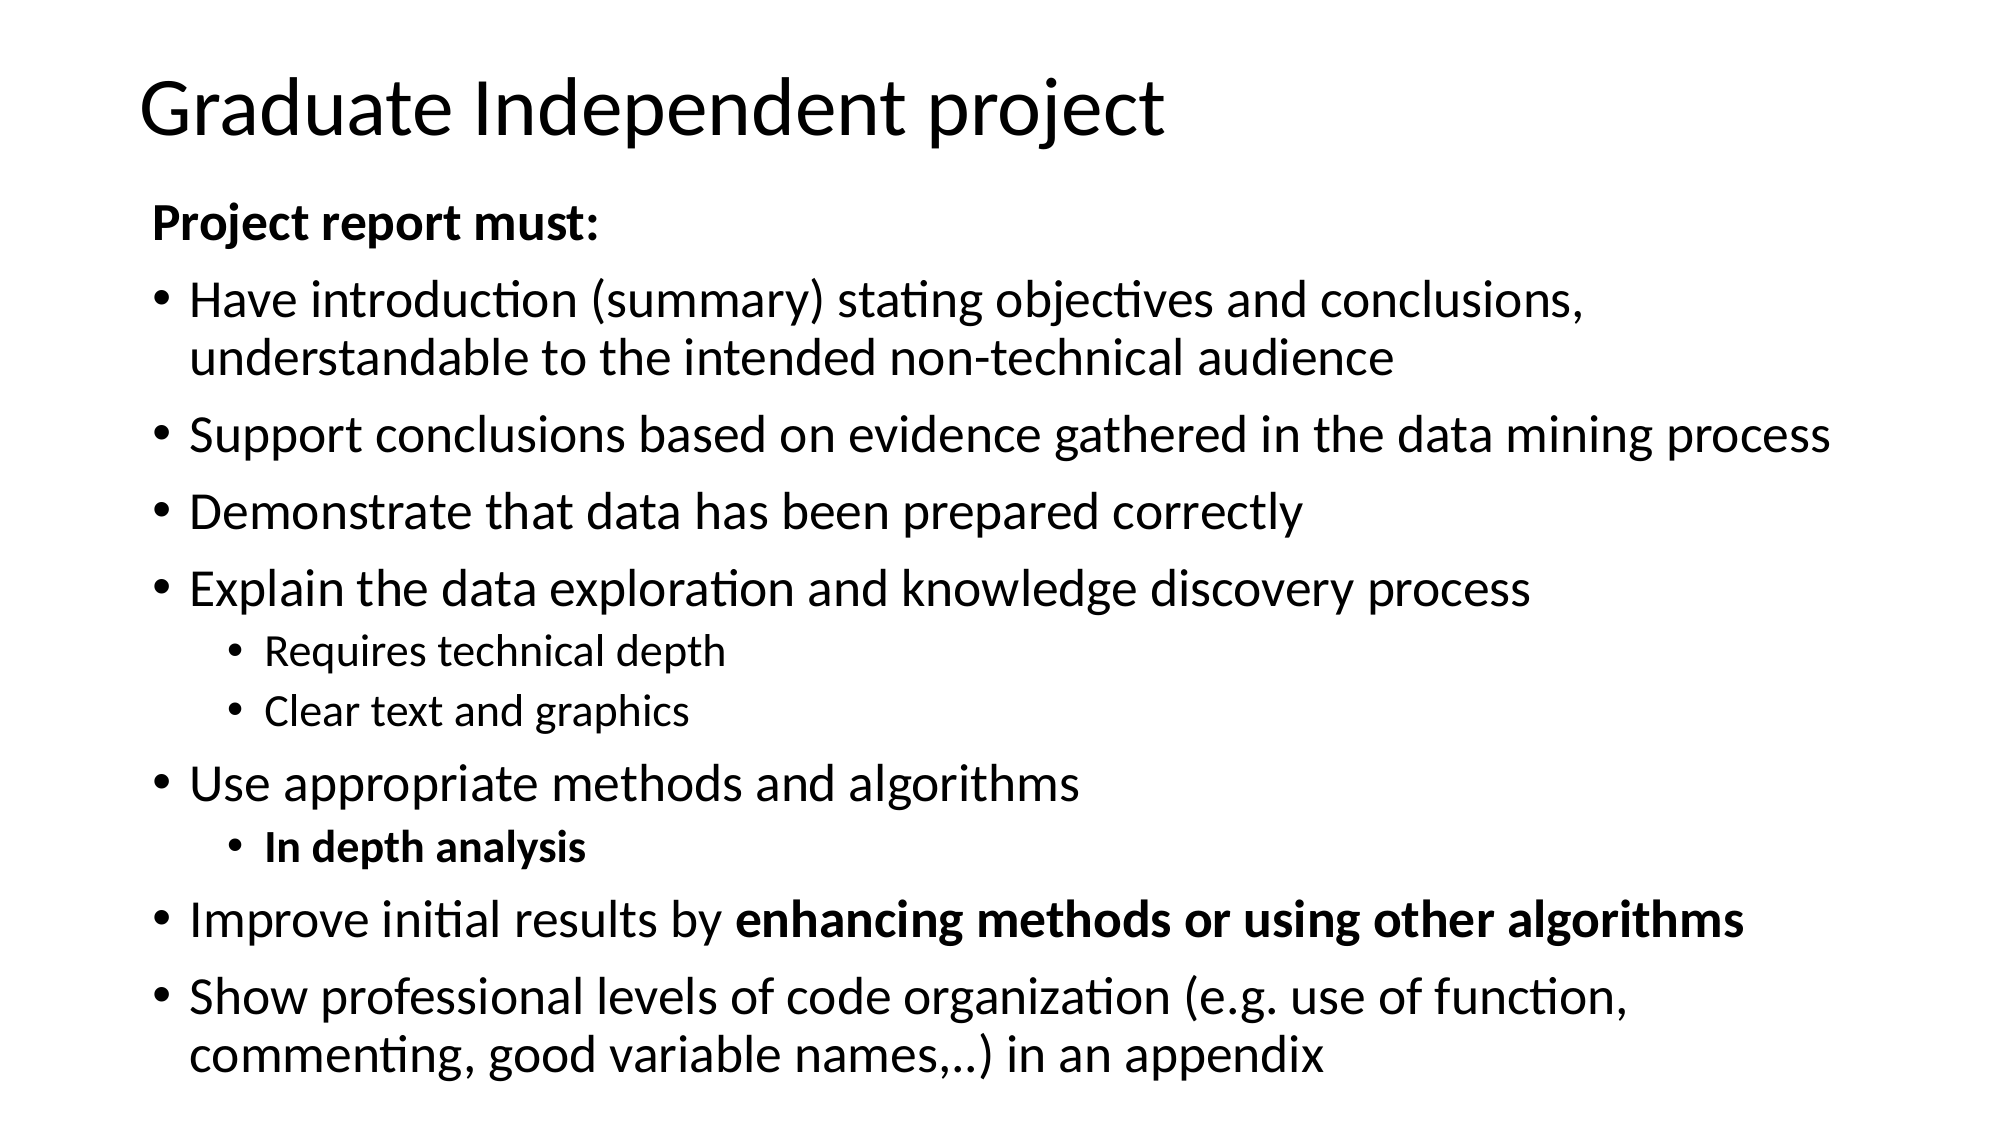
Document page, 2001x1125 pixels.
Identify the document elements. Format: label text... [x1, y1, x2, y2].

title Graduate Independent project [124, 0, 1850, 218]
list Project report must: Have introduction (summary) stating objectives and conclusions, understandable to the intended non-technical audience Support conclusions based on evidence gathered in the data mining process Demonstrate that data has been prepared correctly Explain the data exploration and knowledge discovery process Requires technical depth Clear text and graphics Use appropriate methods and algorithms In depth analysis Improve initial results by enhancing methods or using other algorithms Show professional levels of code organization (e.g. use of function, commenting, good variable names,..) in an appendix [137, 186, 1863, 1108]
